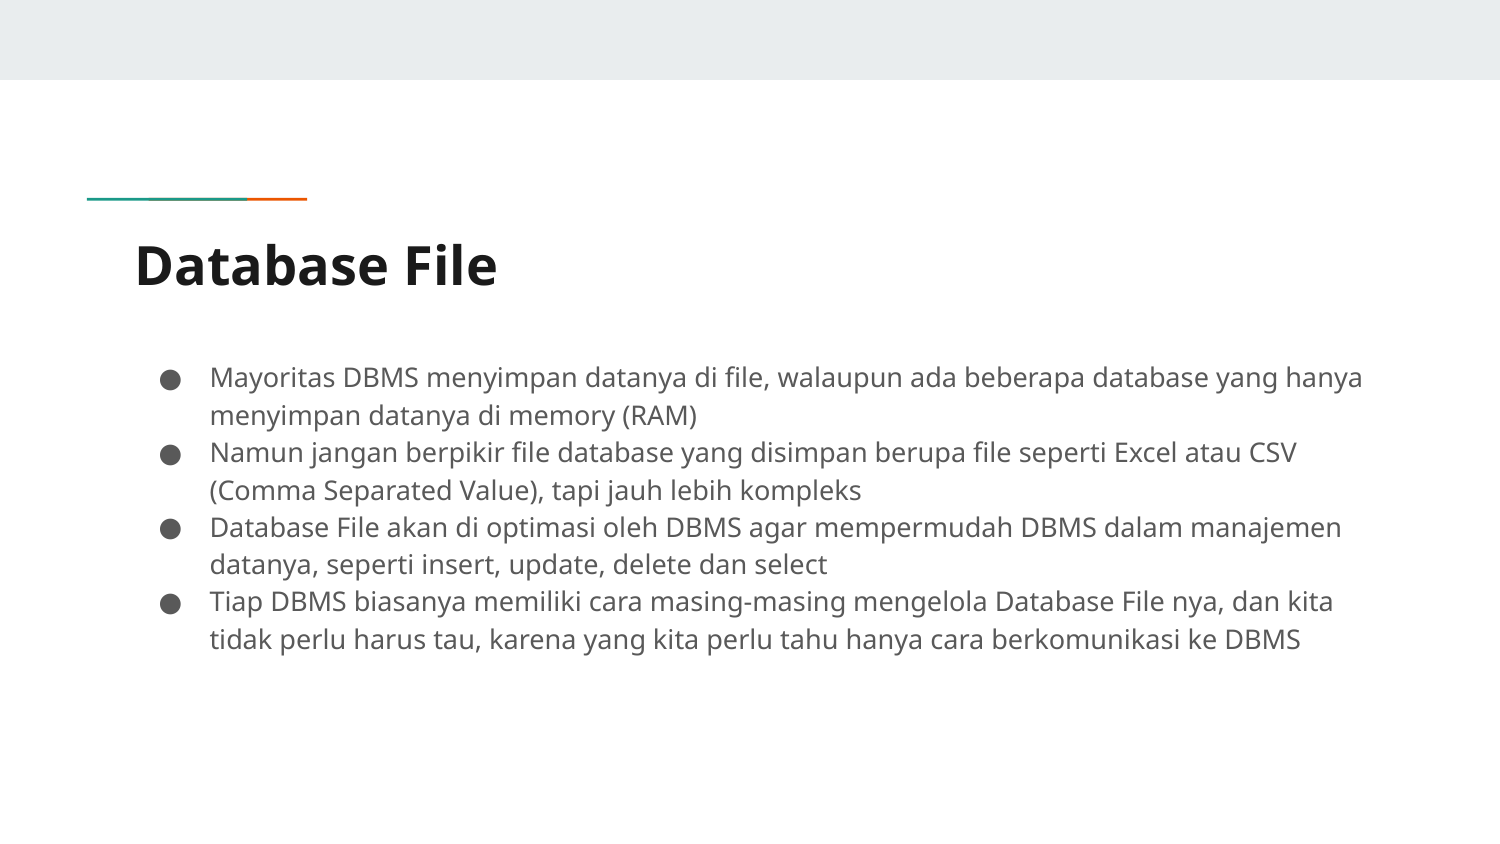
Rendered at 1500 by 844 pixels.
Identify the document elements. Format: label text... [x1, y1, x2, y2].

list Mayoritas DBMS menyimpan datanya di file, walaupun ada beberapa database yang hanya menyimpan datanya di memory (RAM) Namun jangan berpikir file database yang disimpan berupa file seperti Excel atau CSV (Comma Separated Value), tapi jauh lebih kompleks Database File akan di optimasi oleh DBMS agar mempermudah DBMS dalam manajemen datanya, seperti insert, update, delete dan select Tiap DBMS biasanya memiliki cara masing-masing mengelola Database File nya, dan kita tidak perlu harus tau, karena yang kita perlu tahu hanya cara berkomunikasi ke DBMS [119, 341, 1381, 712]
title Database File [119, 216, 1381, 305]
